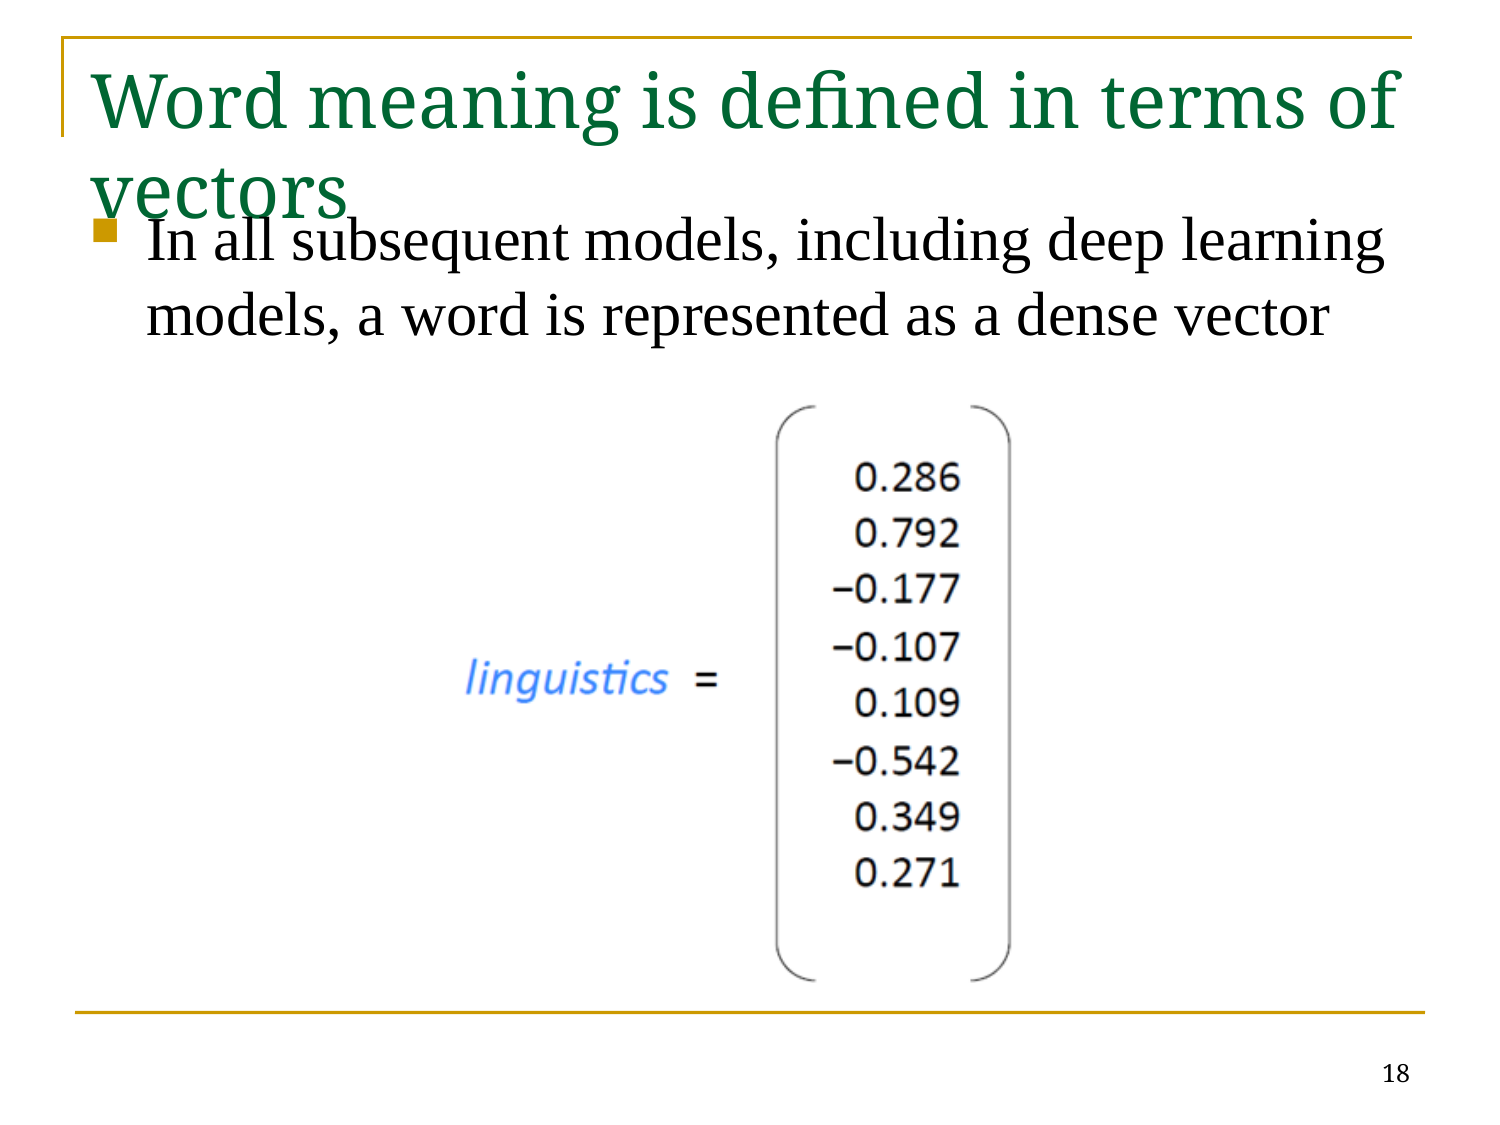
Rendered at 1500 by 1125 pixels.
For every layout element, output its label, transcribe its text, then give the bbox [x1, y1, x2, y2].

slide_number 18 [1074, 1023, 1426, 1100]
title Word meaning is defined in terms of vectors [75, 45, 1425, 190]
list In all subsequent models, including deep learning models, a word is represented as a dense vector [75, 190, 1425, 1006]
picture [447, 369, 1053, 1005]
